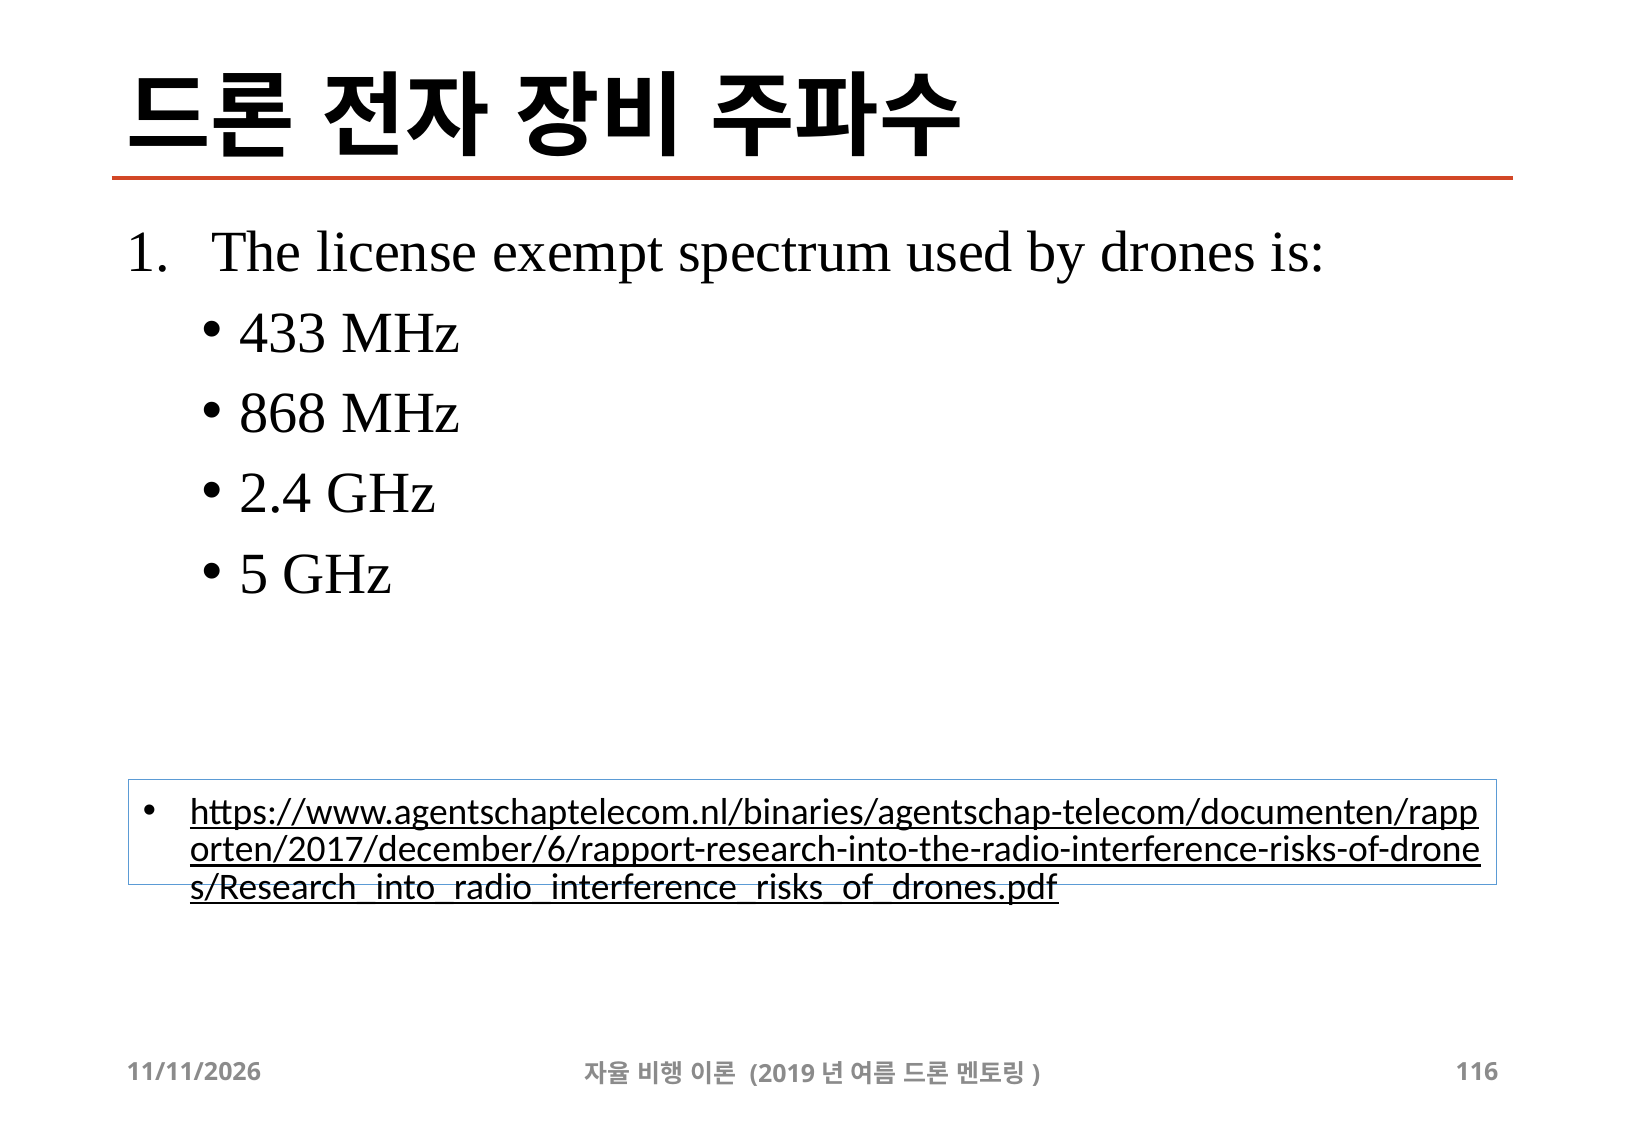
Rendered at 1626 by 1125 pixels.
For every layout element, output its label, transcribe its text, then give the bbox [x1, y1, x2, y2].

title 드론 전자 장비 주파수 [111, 59, 1514, 179]
slide_number 116 [1433, 1042, 1514, 1103]
footer 자율 비행 이론 (2019년 여름 드론 멘토링) [538, 1042, 1087, 1103]
text_box https://www.agentschaptelecom.nl/binaries/agentschap-telecom/documenten/rapporten/2017/december/6/rapport-research-into-the-radio-interference-risks-of-drones/Research_into_radio_interference_risks_of_drones.pdf [128, 779, 1497, 885]
list The license exempt spectrum used by drones is: 433 MHz 868 MHz 2.4 GHz 5 GHz [111, 205, 1514, 1014]
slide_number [111, 1042, 303, 1103]
